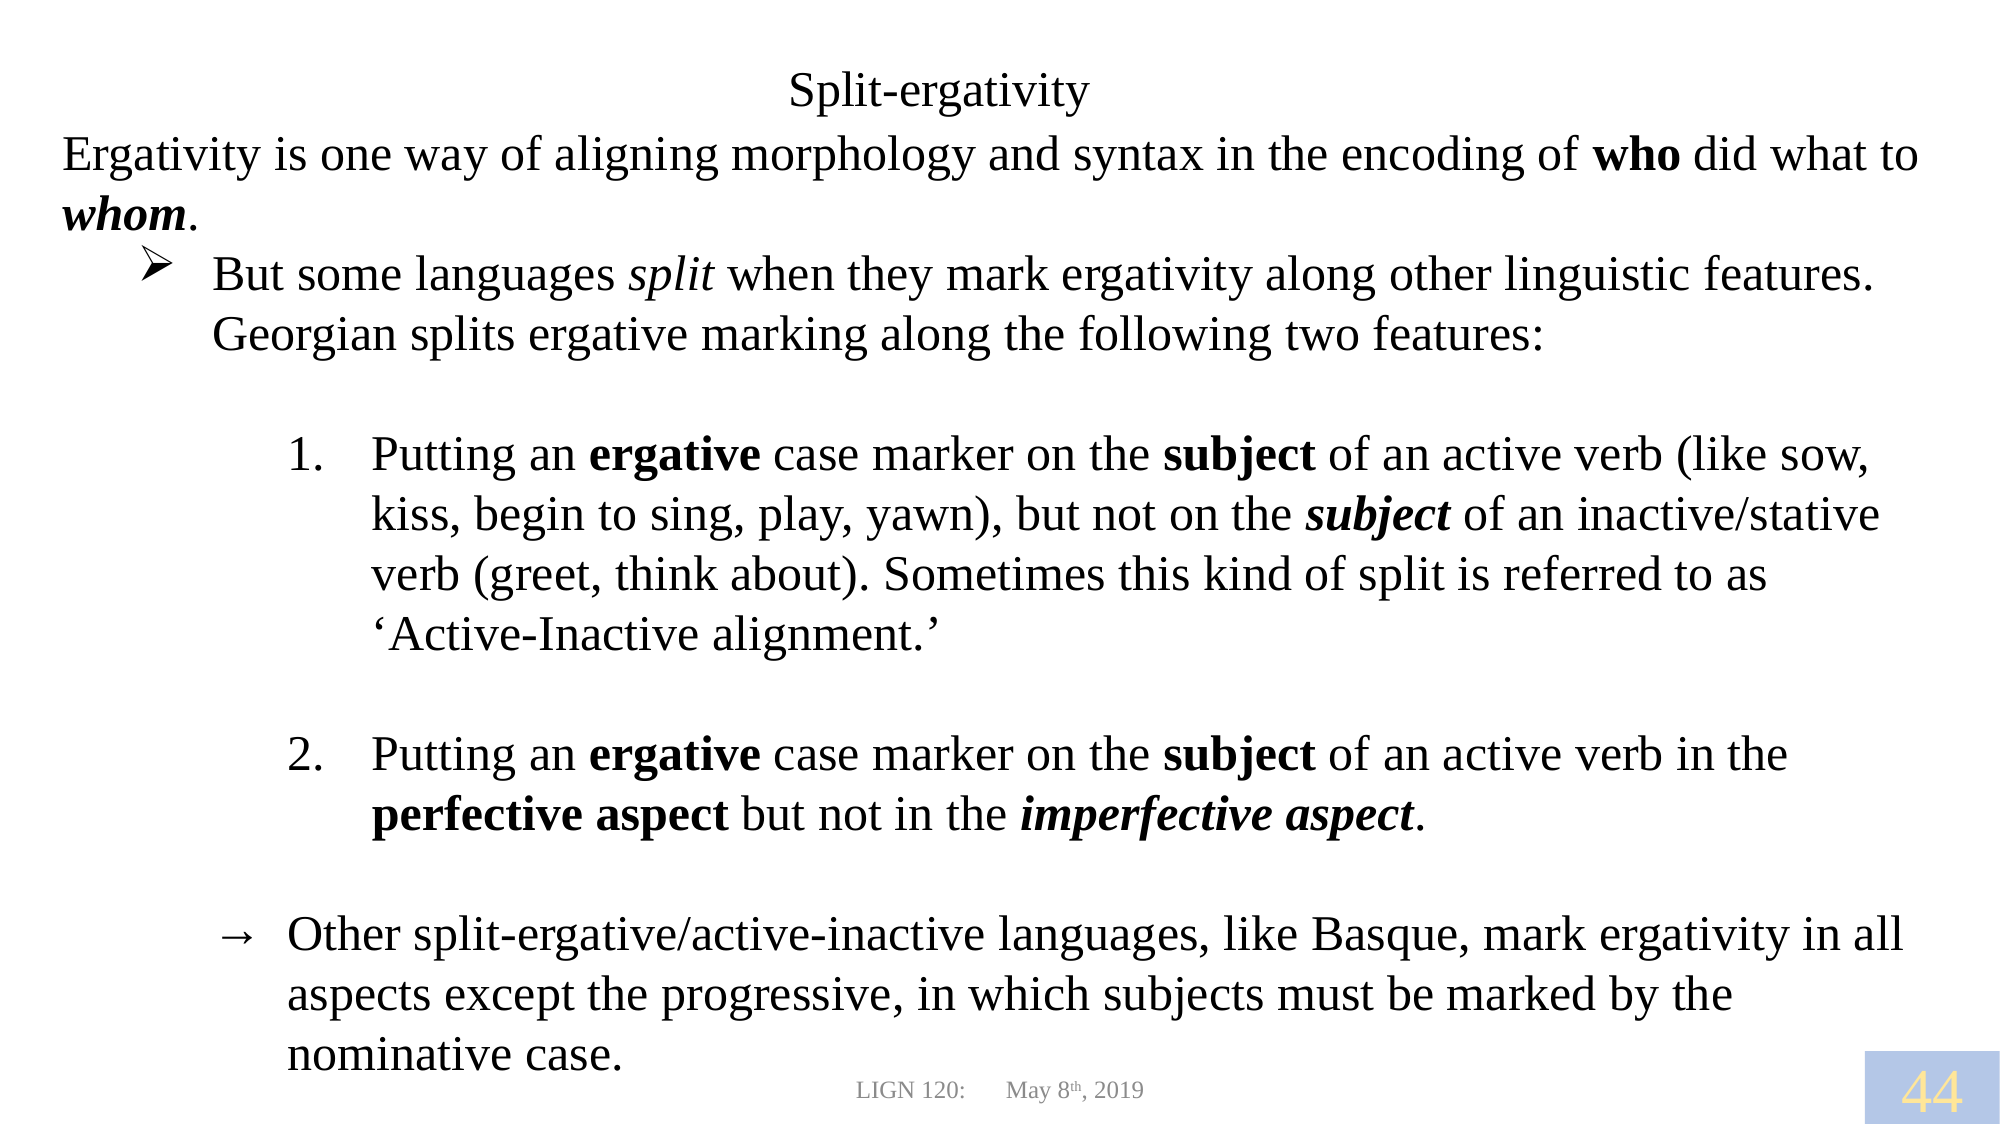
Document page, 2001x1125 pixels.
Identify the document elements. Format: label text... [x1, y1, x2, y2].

footer LIGN 120: May 8th, 2019 [656, 1088, 1344, 1119]
slide_number 44 [1864, 1051, 2000, 1124]
text_box Split-ergativity [74, 3, 1805, 112]
text_box Ergativity is one way of aligning morphology and syntax in the encoding of who did what to whom. But some languages split when they mark ergativity along other linguistic features. Georgian splits ergative marking along the following two features: Putting an ergative case marker on the subject of an active verb (like sow, kiss, begin to sing, play, yawn), but not on the subject of an inactive/stative verb (greet, think about). Sometimes this kind of split is referred to as ‘Active-Inactive alignment.’ Putting an ergative case marker on the subject of an active verb in the perfective aspect but not in the imperfective aspect. Other split-ergative/active-inactive languages, like Basque, mark ergativity in all aspects except the progressive, in which subjects must be marked by the nominative case. [47, 112, 1962, 1088]
